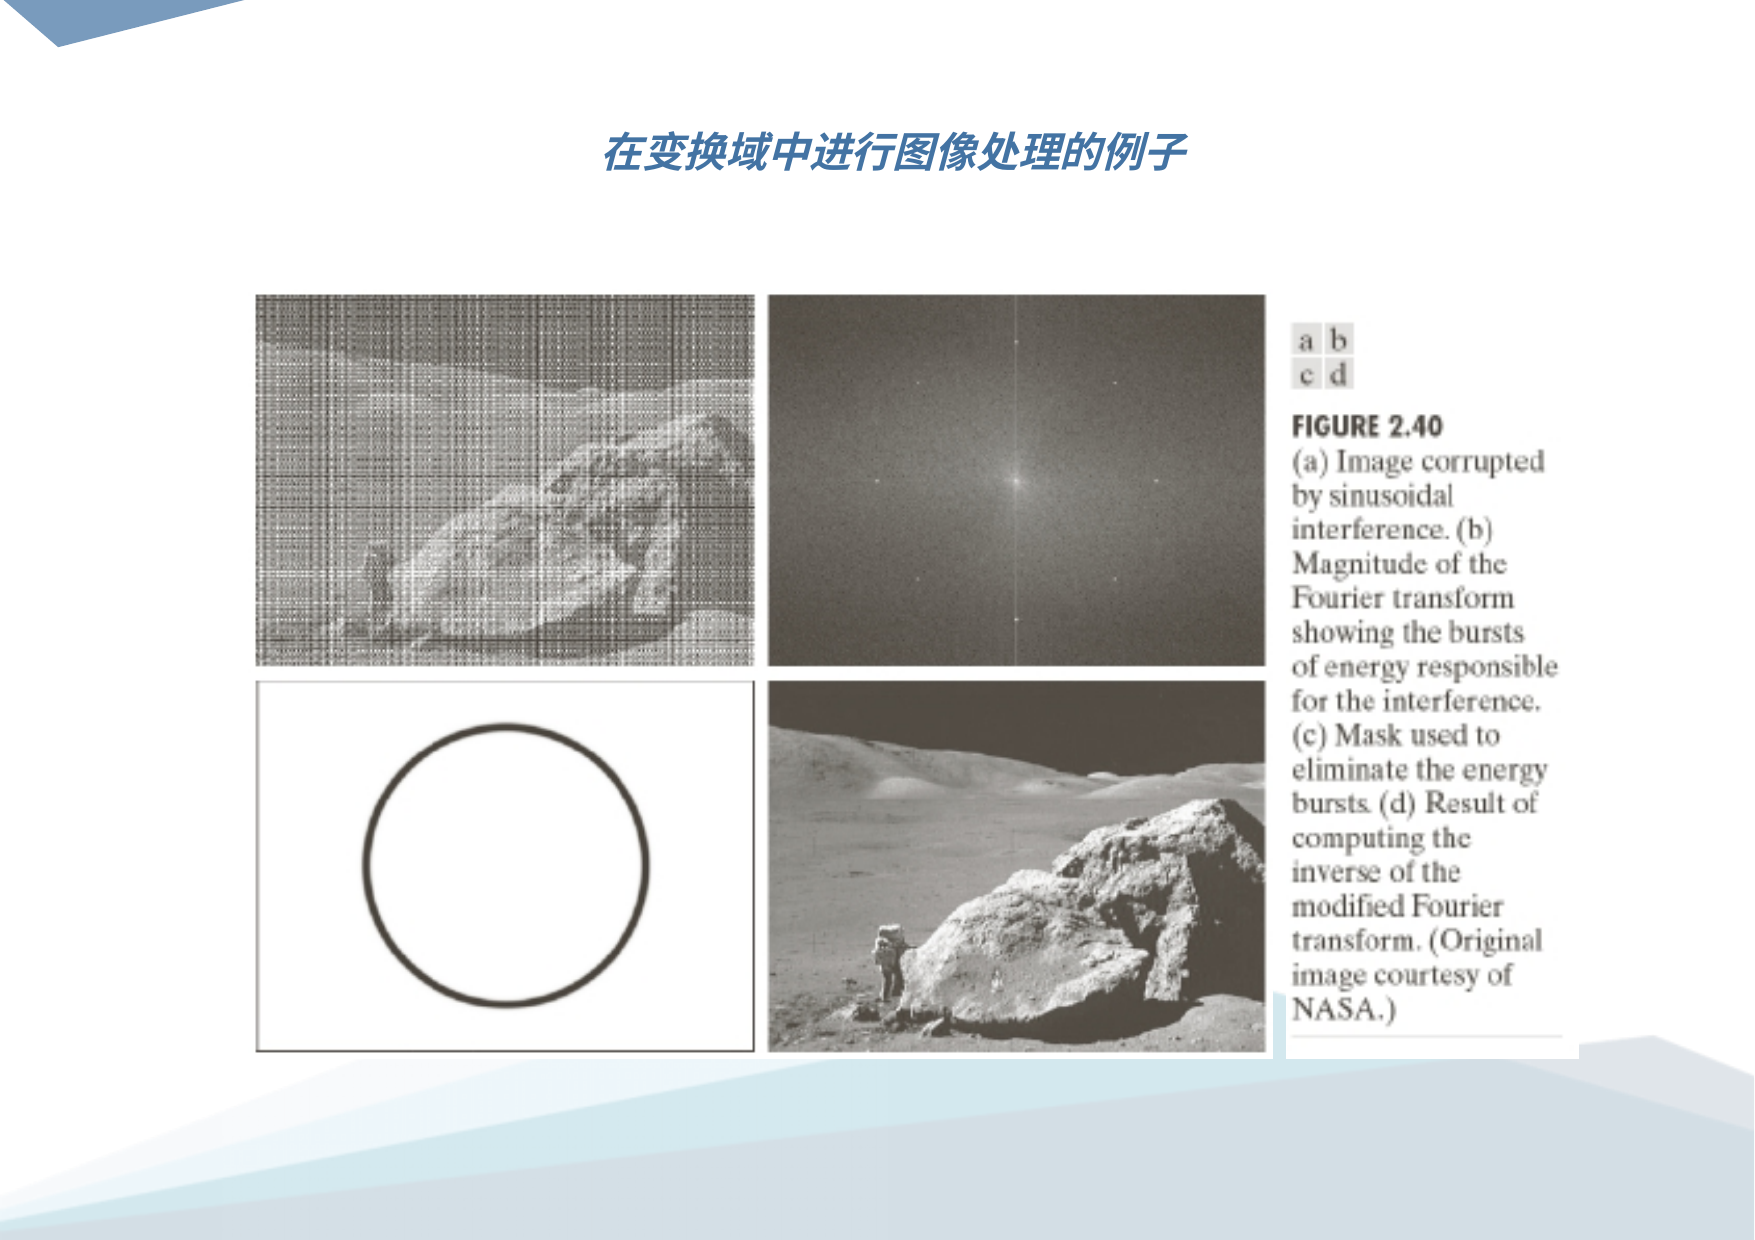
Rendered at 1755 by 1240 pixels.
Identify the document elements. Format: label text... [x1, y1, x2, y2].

picture [0, 289, 1755, 1240]
text_box 在变换域中进行图像处理的例子 [248, 136, 1537, 184]
text_box [3, 0, 245, 48]
